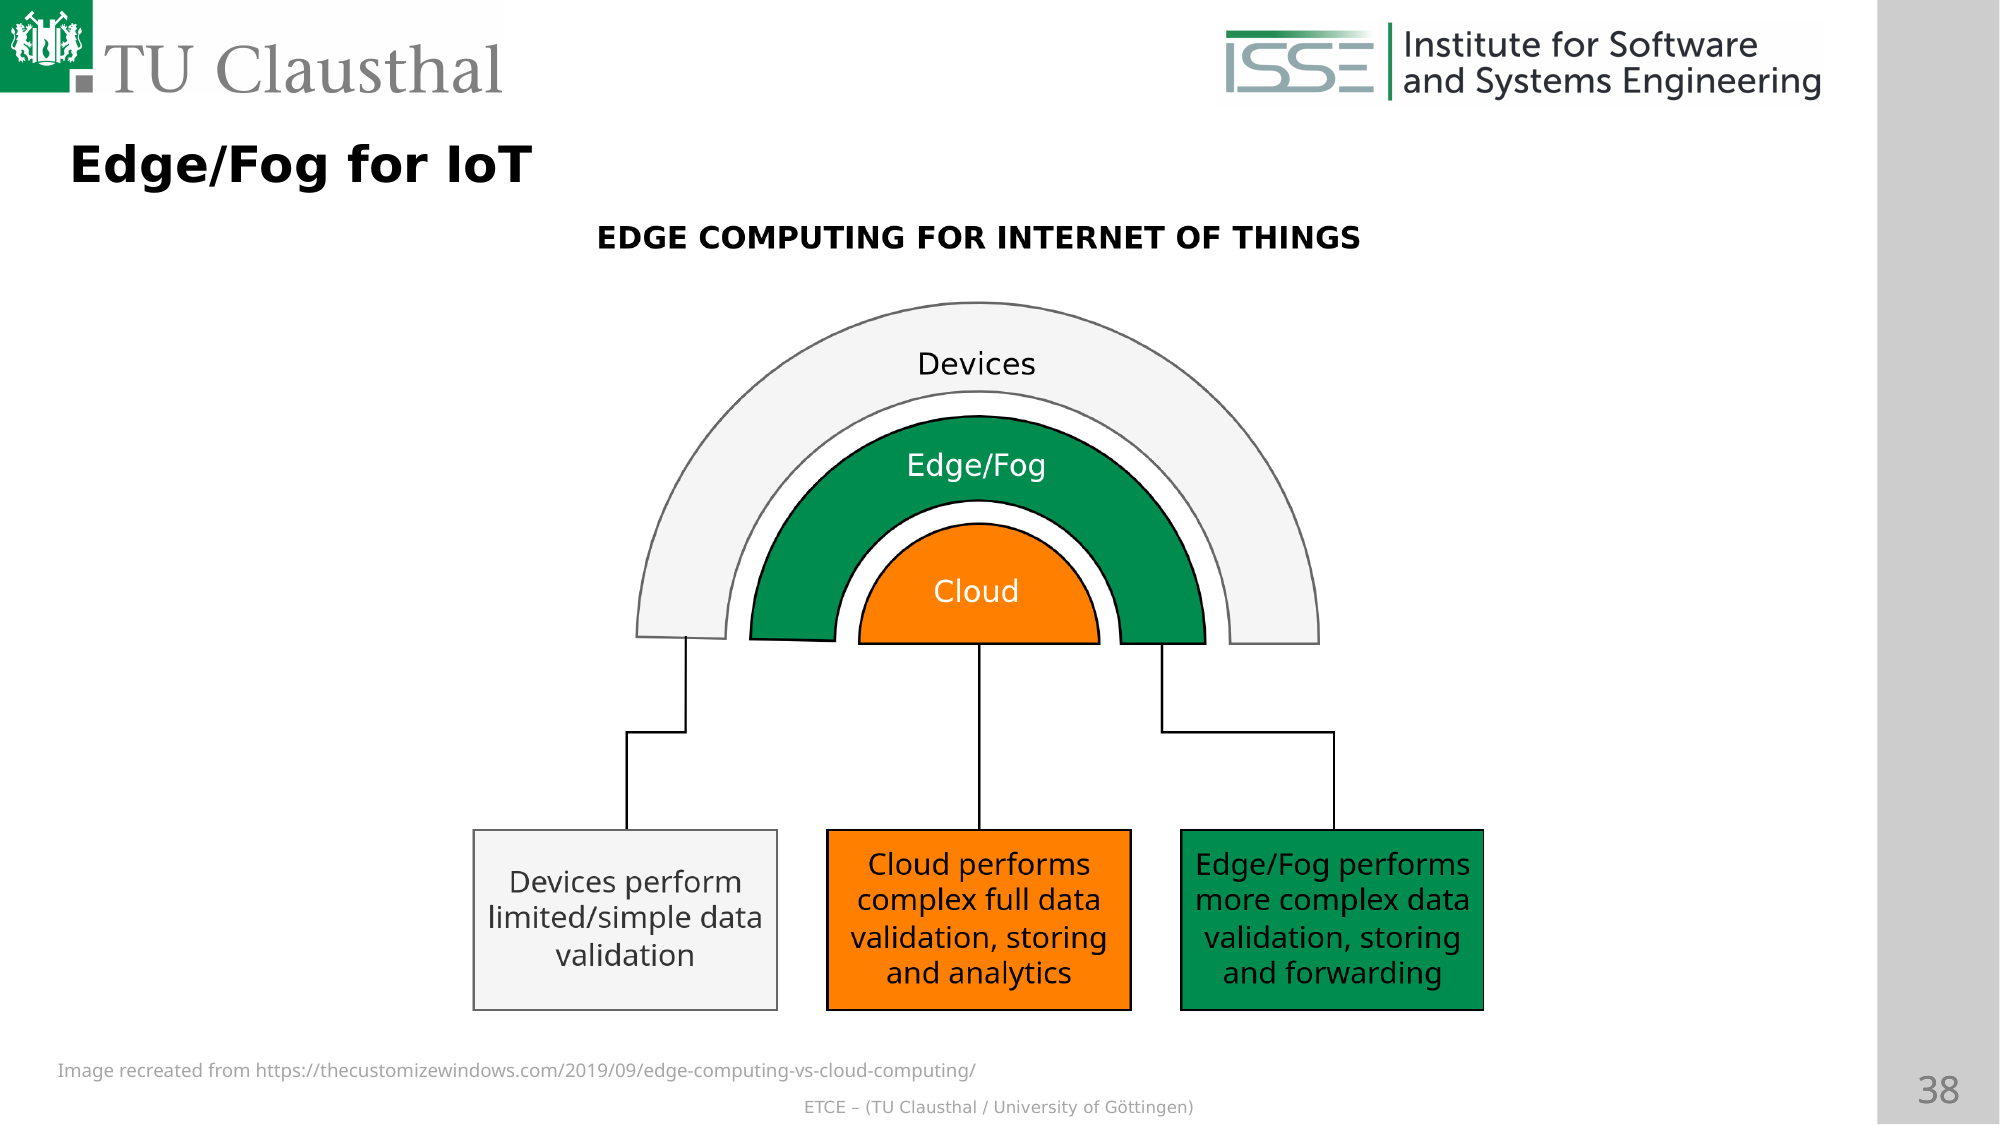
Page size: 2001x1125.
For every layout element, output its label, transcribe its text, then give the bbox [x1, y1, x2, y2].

picture [0, 0, 502, 93]
picture [1218, 22, 1826, 107]
picture [471, 200, 1484, 1011]
text_box Edge/Fog for IoT [55, 125, 1819, 208]
text_box Image recreated from https://thecustomizewindows.com/2019/09/edge-computing-vs-cloud-computing/ [43, 1051, 1233, 1089]
